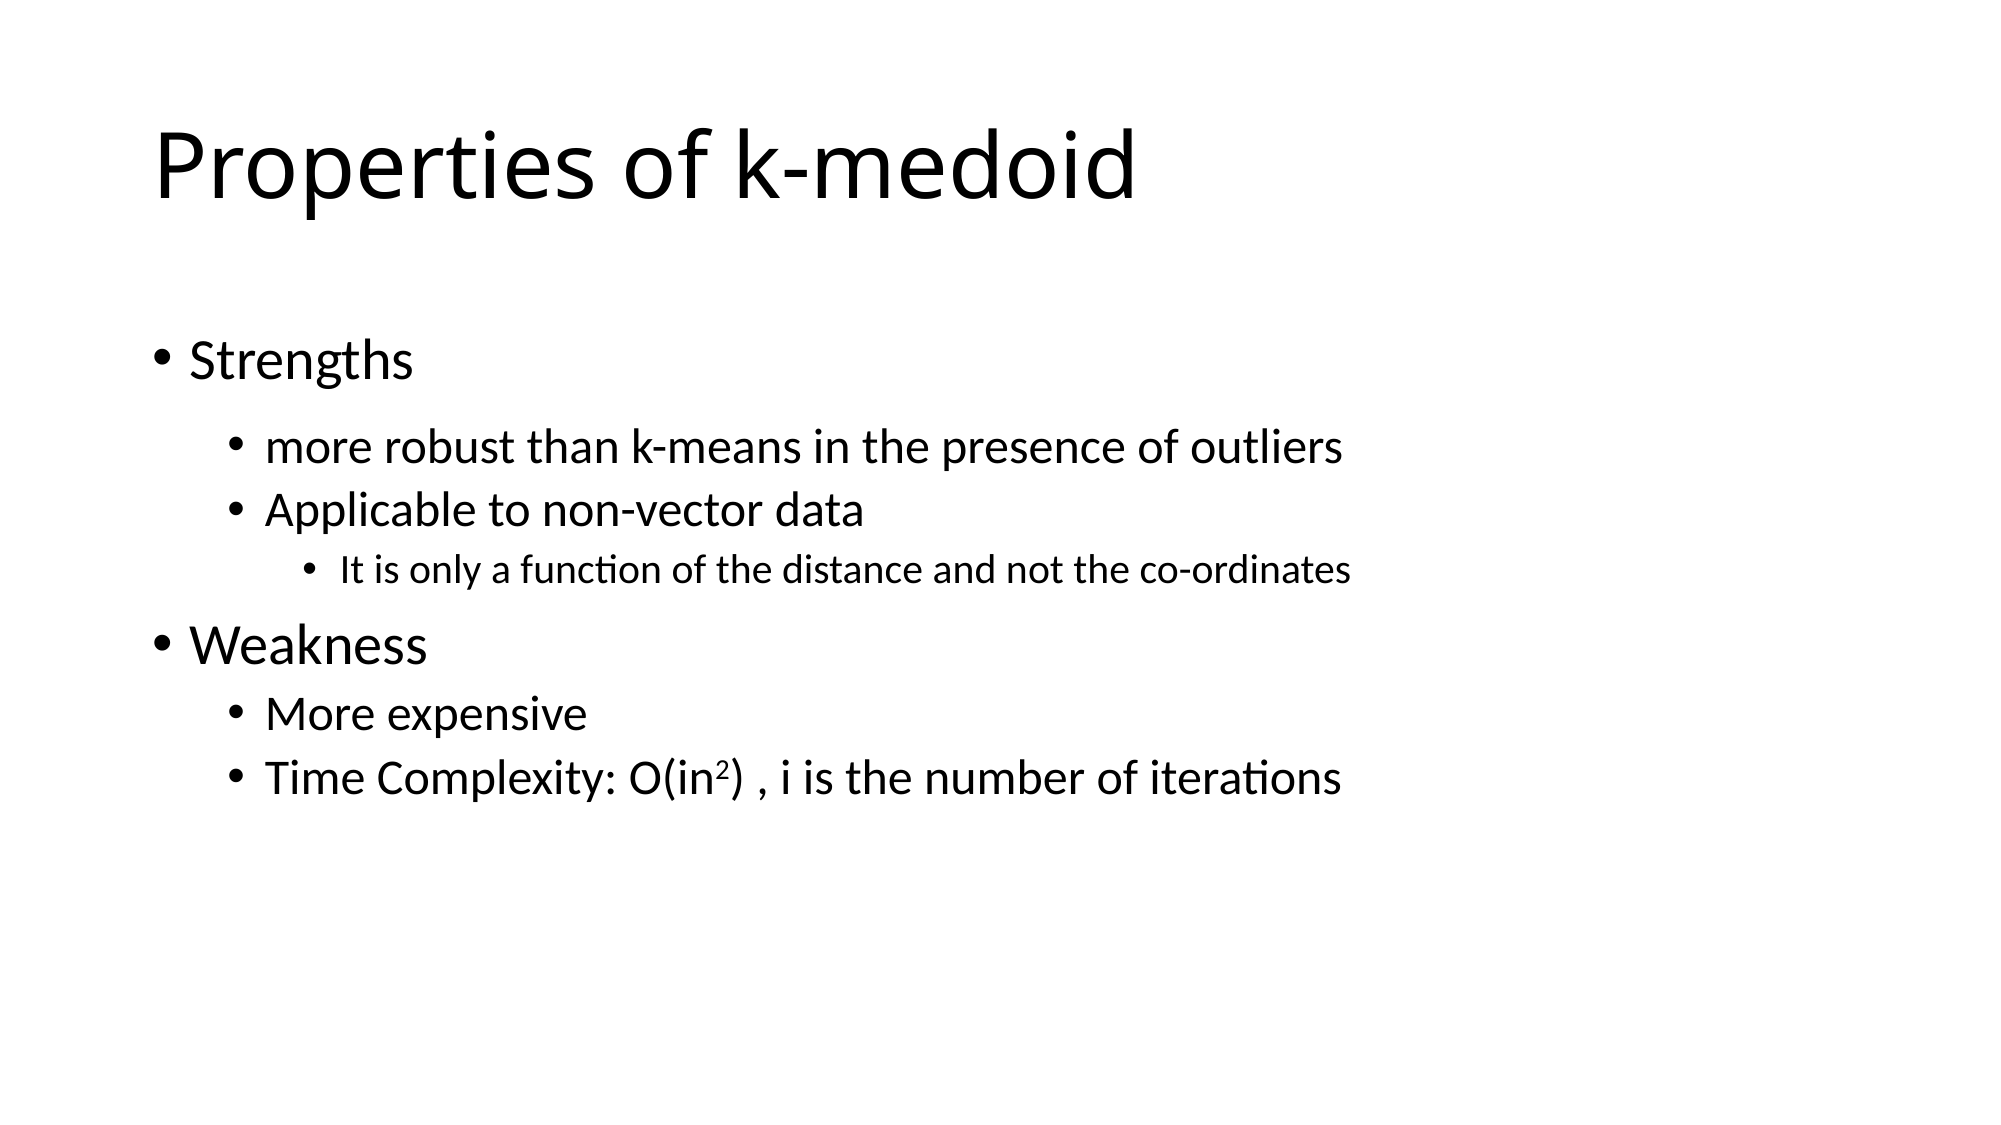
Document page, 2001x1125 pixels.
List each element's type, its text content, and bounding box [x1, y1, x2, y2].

list Strengths more robust than k-means in the presence of outliers Applicable to non-vector data It is only a function of the distance and not the co-ordinates Weakness More expensive Time Complexity: O(in2) , i is the number of iterations [137, 299, 1863, 1014]
title Properties of k-medoid [137, 59, 1863, 278]
